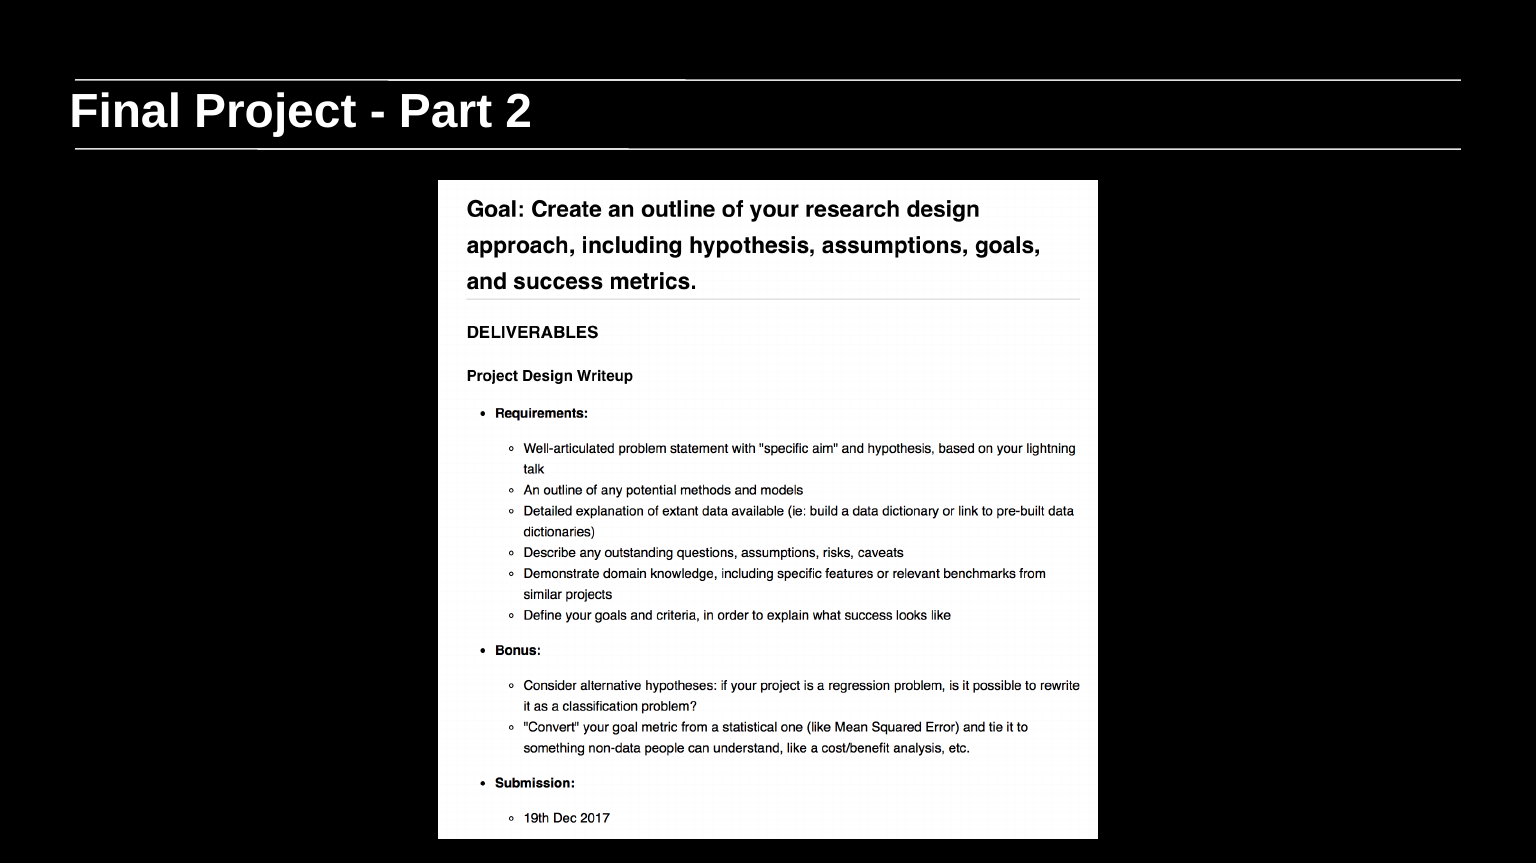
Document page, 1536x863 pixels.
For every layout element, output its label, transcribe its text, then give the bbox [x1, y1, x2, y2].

picture [438, 180, 1098, 839]
list Final Project - Part 2 [60, 80, 1112, 184]
